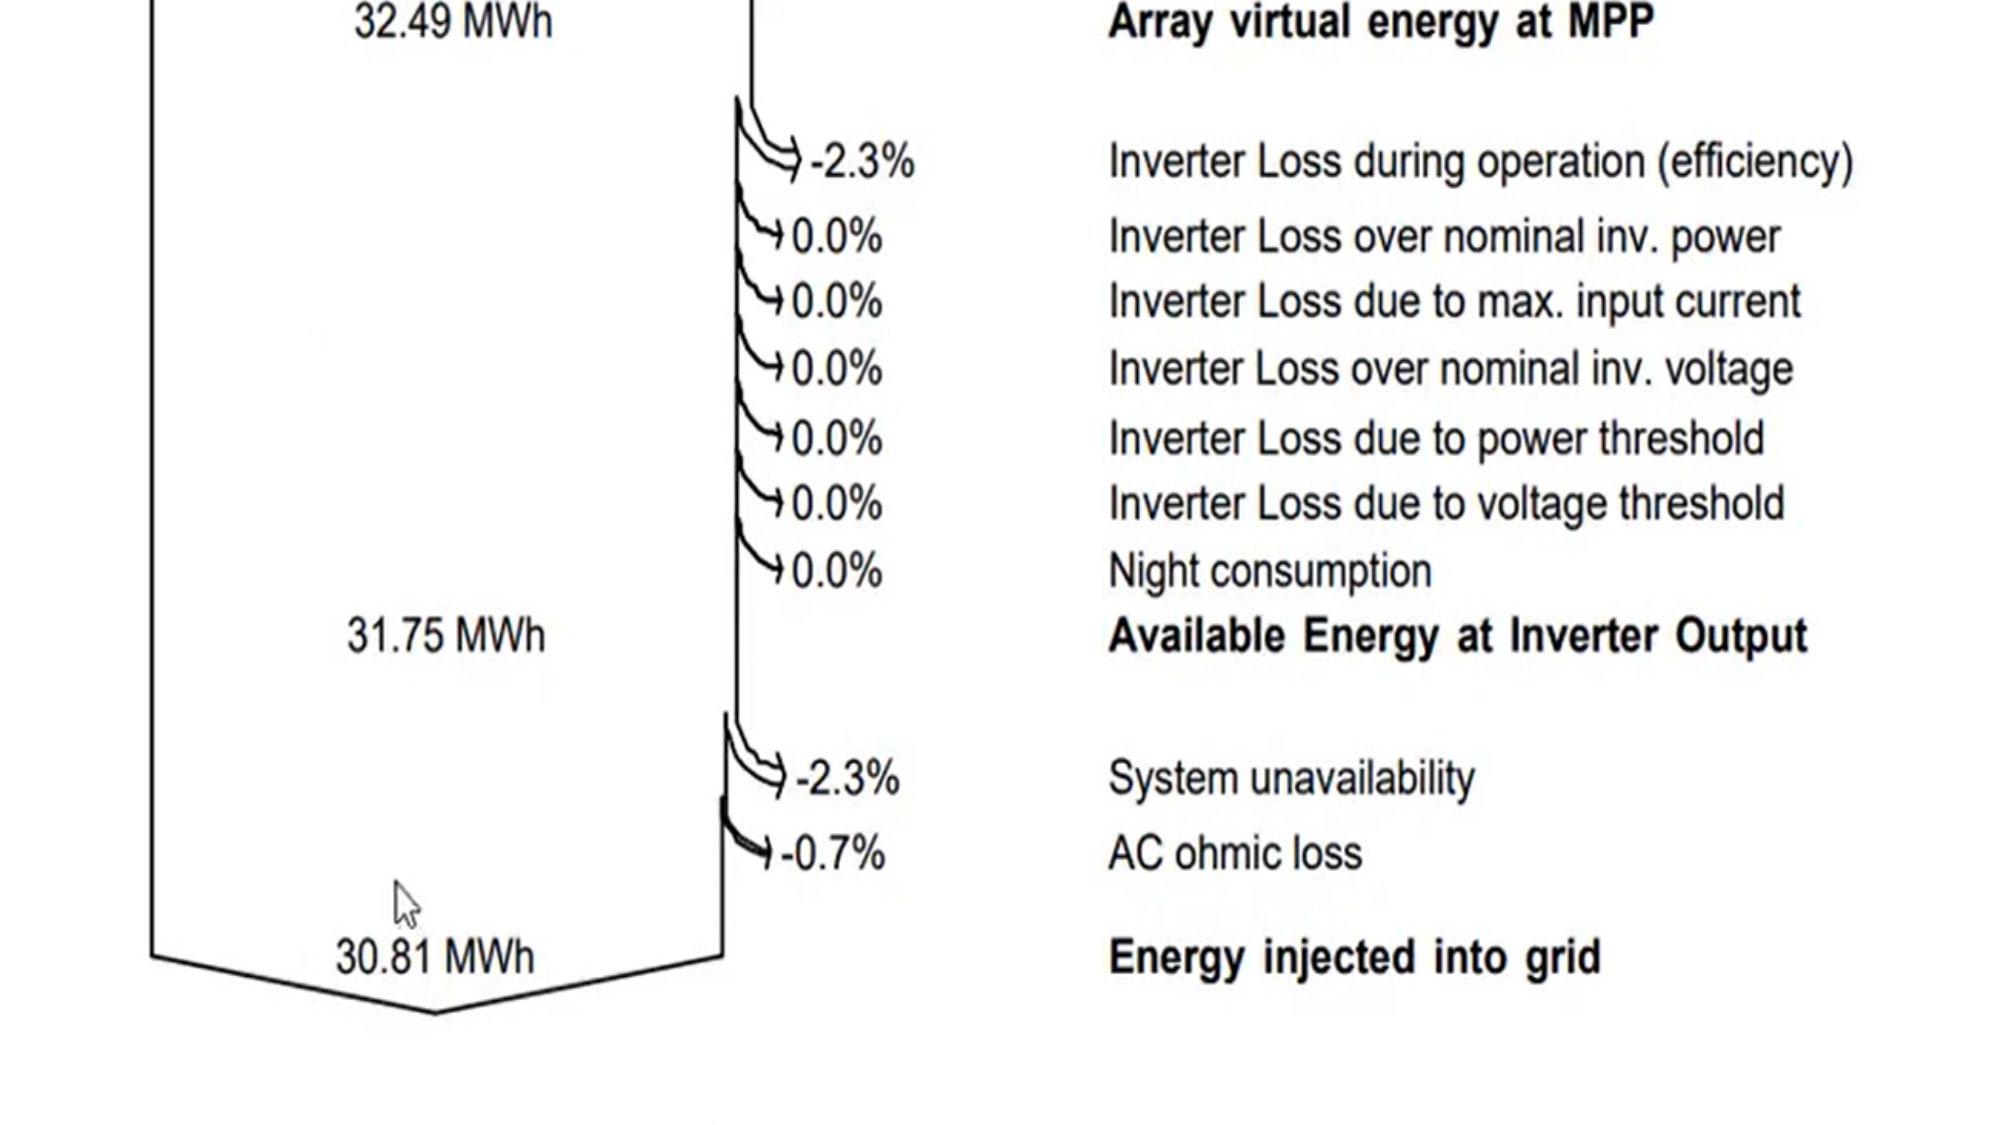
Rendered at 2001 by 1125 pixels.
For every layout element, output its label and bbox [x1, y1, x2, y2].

list [0, 0, 2000, 1125]
